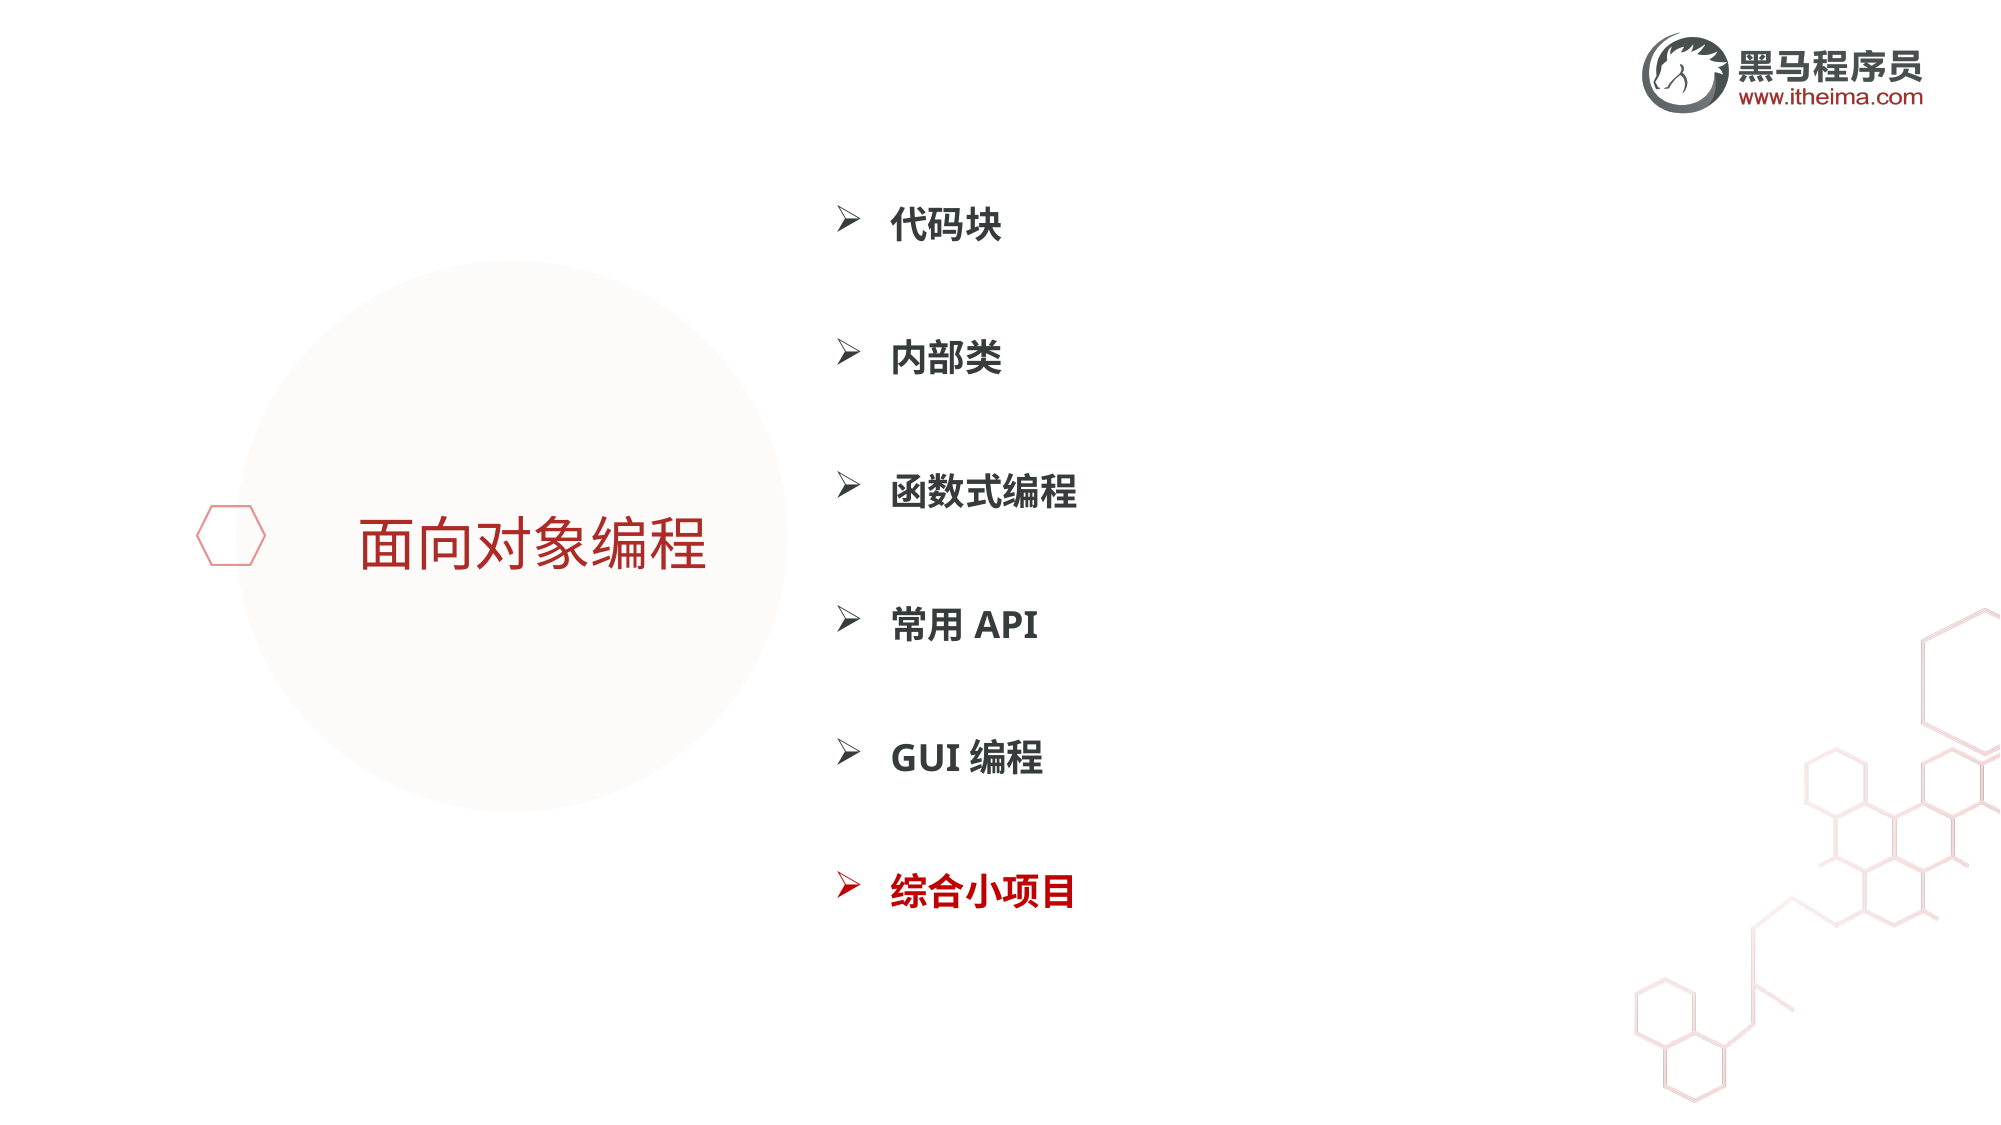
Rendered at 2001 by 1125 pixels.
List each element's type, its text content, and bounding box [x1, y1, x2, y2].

list 代码块 内部类 函数式编程 常用API GUI编程 综合小项目 [819, 197, 1207, 850]
table_cell public String(byte[] bytes) [1635, 651, 1941, 1060]
list 什么是静态内部类？如何创建对象？ 有啥特点？ 有static修饰的内部类。 外部类名.内部类名 对象名 = new 外部类.内部类(…); 可以直接访问外部类的静态成员，不能直接访问外部类的实例成员。 [1635, 608, 1985, 1102]
text_box 1、什么是函数式编程？有是好处？ 使用Lambda函数替代某些匿名内部类对象，从而让程序代码更简洁，可读性更好。 2、Lambda表达式是啥？有什么用？怎么写？ JDK8新增的一种语法，代表函数；可以用于替代并简化函数式接口的匿名内部类。 3、什么样的接口是函数式接口？怎么确保一个接口必须是函数式接口？ 只有一个抽象方法的接口就是函数式接口。 在接口上加上@FuncationalInterface注解即可。 [1635, 629, 1963, 1081]
table_cell public ArrayList​() [1635, 673, 1919, 1038]
picture [1633, 24, 1937, 125]
